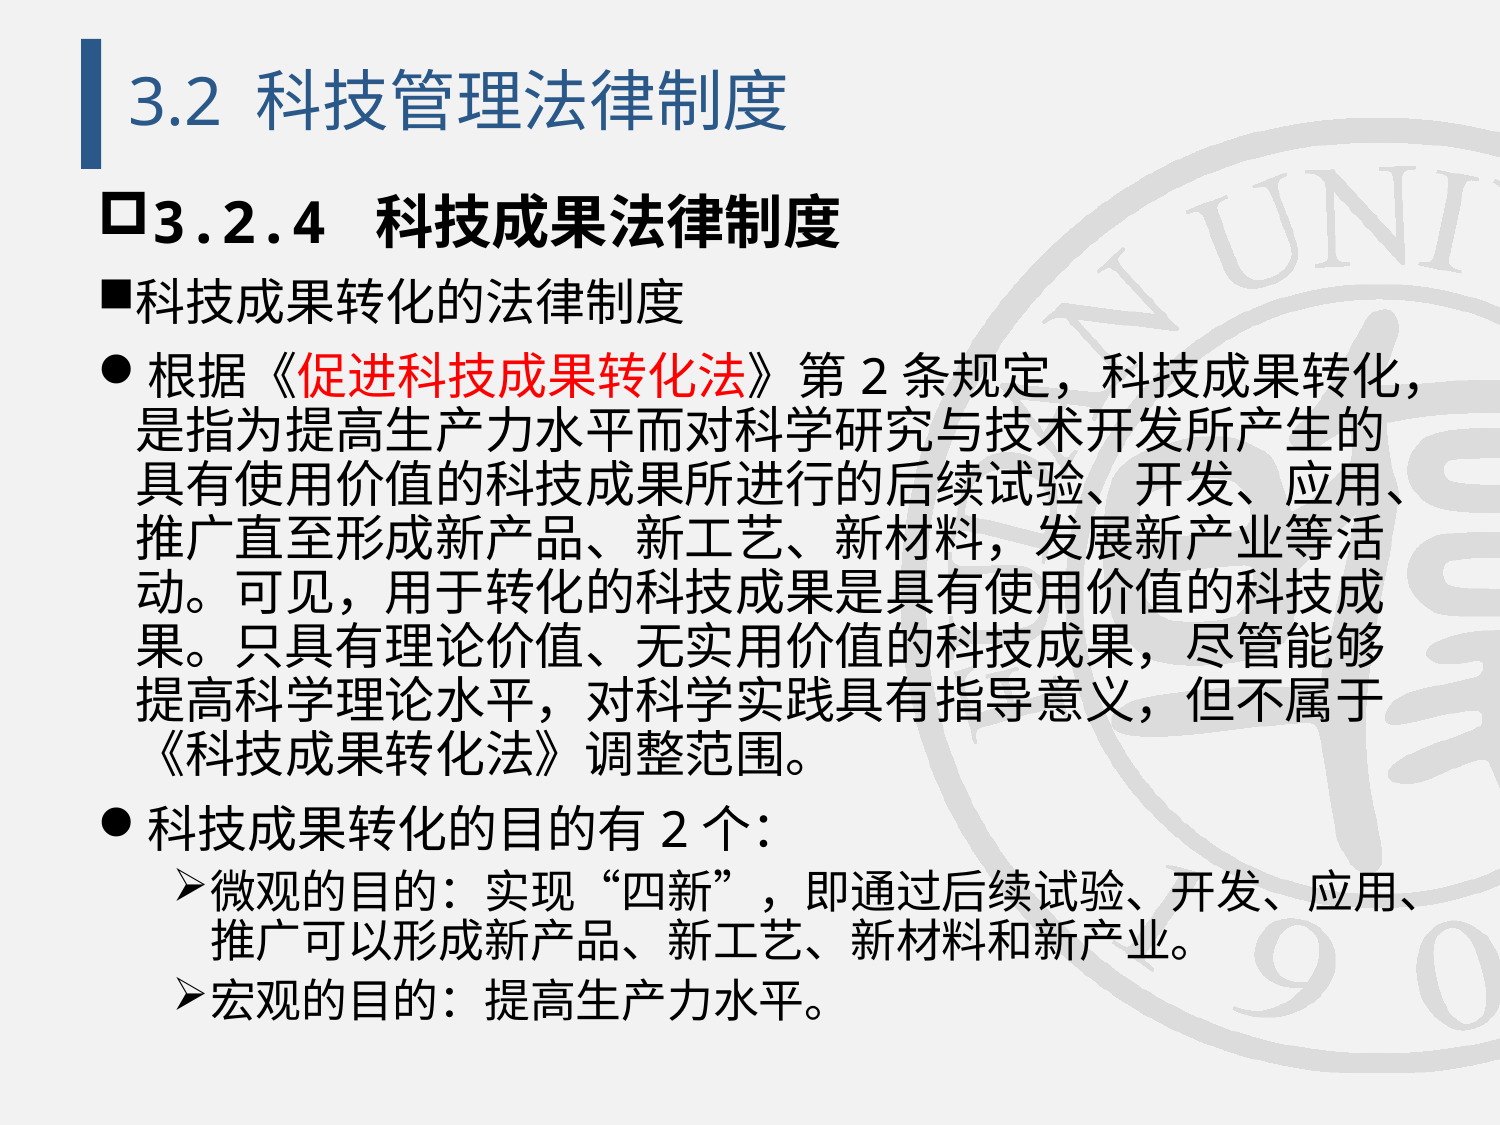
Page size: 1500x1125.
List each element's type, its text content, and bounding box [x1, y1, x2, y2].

title 3.2 科技管理法律制度 [113, 49, 1387, 159]
list 3.2.4 科技成果法律制度 科技成果转化的法律制度 根据《促进科技成果转化法》第2条规定，科技成果转化，是指为提高生产力水平而对科学研究与技术开发所产生的具有使用价值的科技成果所进行的后续试验、开发、应用、推广直至形成新产品、新工艺、新材料，发展新产业等活动。可见，用于转化的科技成果是具有使用价值的科技成果。只具有理论价值、无实用价值的科技成果，尽管能够提高科学理论水平，对科学实践具有指导意义，但不属于《科技成果转化法》调整范围。 科技成果转化的目的有2个： 微观的目的：实现“四新”，即通过后续试验、开发、应用、推广可以形成新产品、新工艺、新材料和新产业。 宏观的目的：提高生产力水平。 [82, 185, 1417, 1014]
